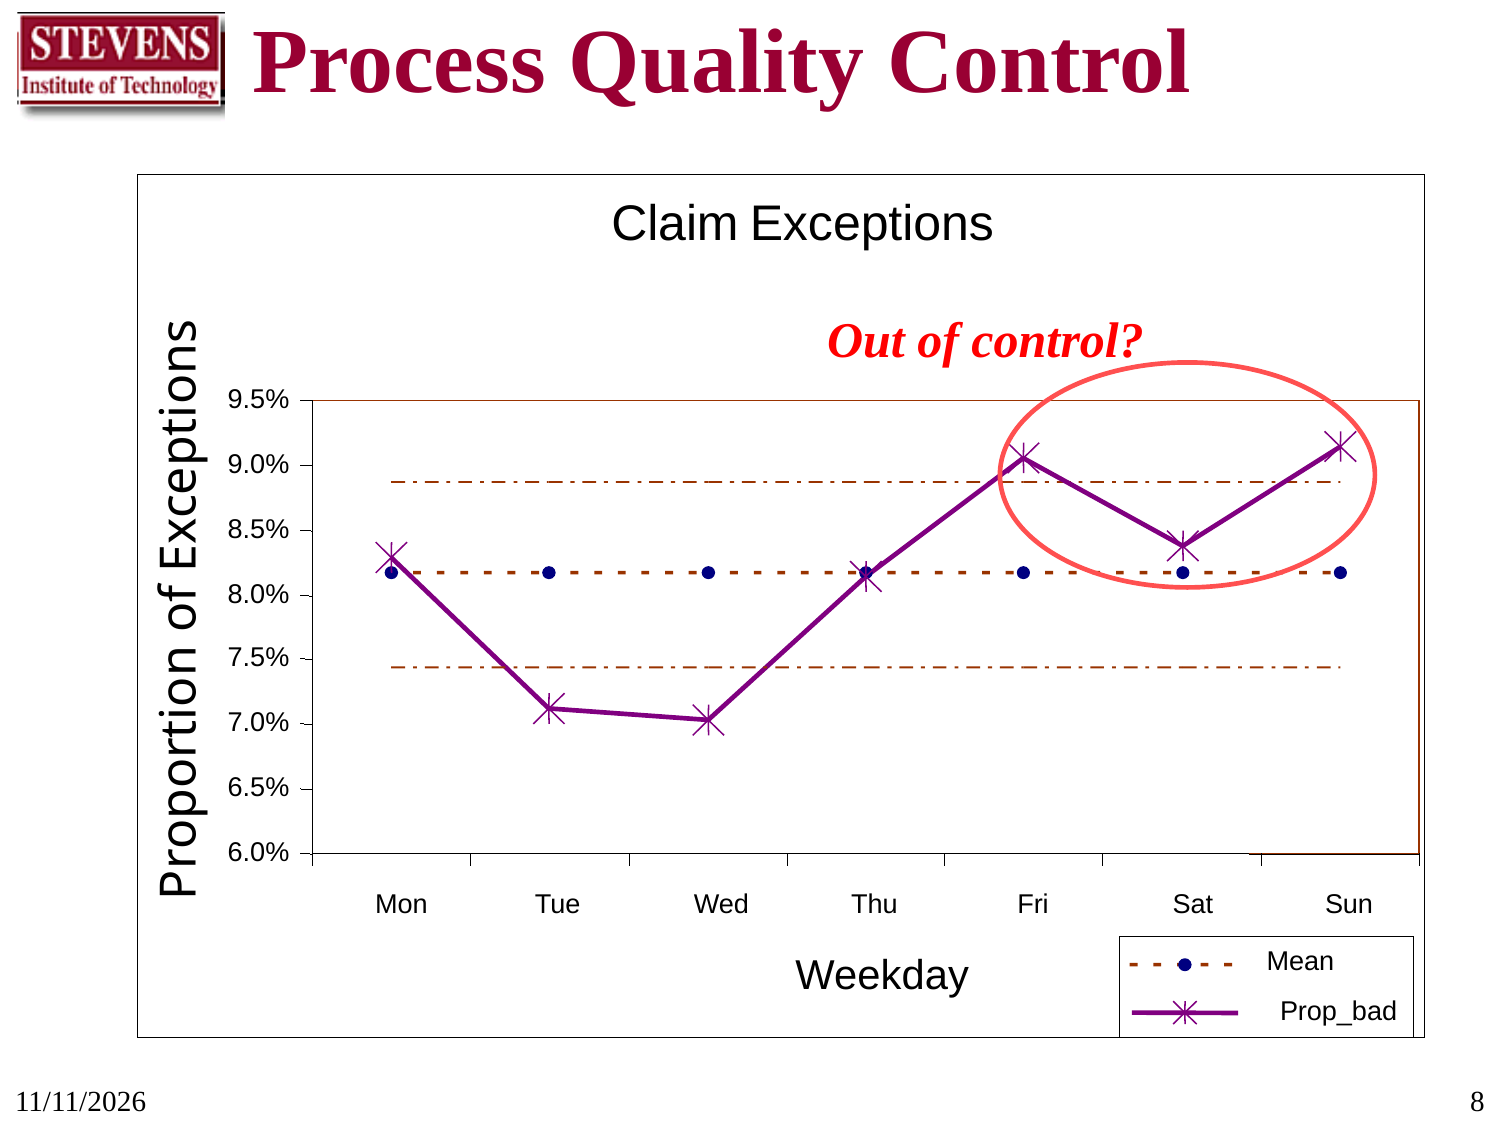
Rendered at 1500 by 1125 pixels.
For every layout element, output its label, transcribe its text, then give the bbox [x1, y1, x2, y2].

picture [17, 12, 225, 137]
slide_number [0, 1074, 313, 1125]
title Process Quality Control [237, 12, 1500, 100]
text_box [137, 174, 1426, 1038]
slide_number 8 [1287, 1074, 1500, 1125]
